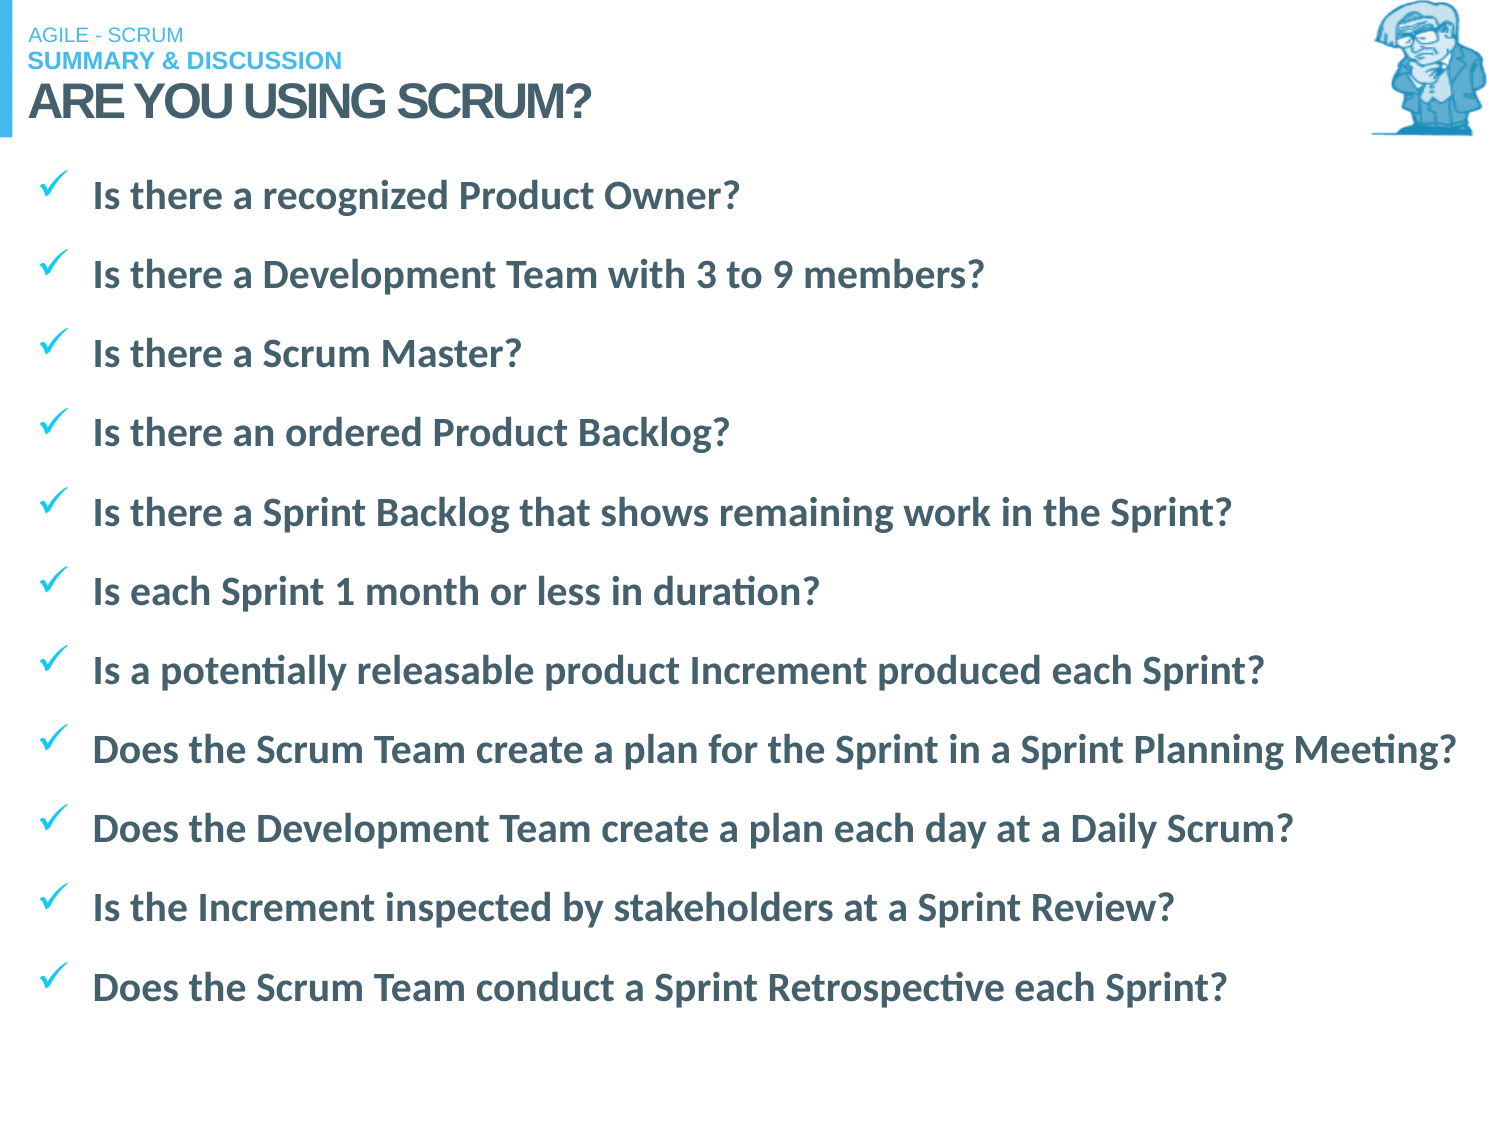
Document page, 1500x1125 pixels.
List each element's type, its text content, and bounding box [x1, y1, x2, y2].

picture [1371, 0, 1489, 138]
title SUMMARY & DISCUSSION [12, 37, 1366, 61]
list Is there a recognized Product Owner? Is there a Development Team with 3 to 9 members? Is there a Scrum Master? Is there an ordered Product Backlog? Is there a Sprint Backlog that shows remaining work in the Sprint? Is each Sprint 1 month or less in duration? Is a potentially releasable product Increment produced each Sprint? Does the Scrum Team create a plan for the Sprint in a Sprint Planning Meeting? Does the Development Team create a plan each day at a Daily Scrum? Is the Increment inspected by stakeholders at a Sprint Review? Does the Scrum Team conduct a Sprint Retrospective each Sprint? [21, 160, 1492, 1014]
list Are You Using Scrum? [12, 61, 1366, 127]
